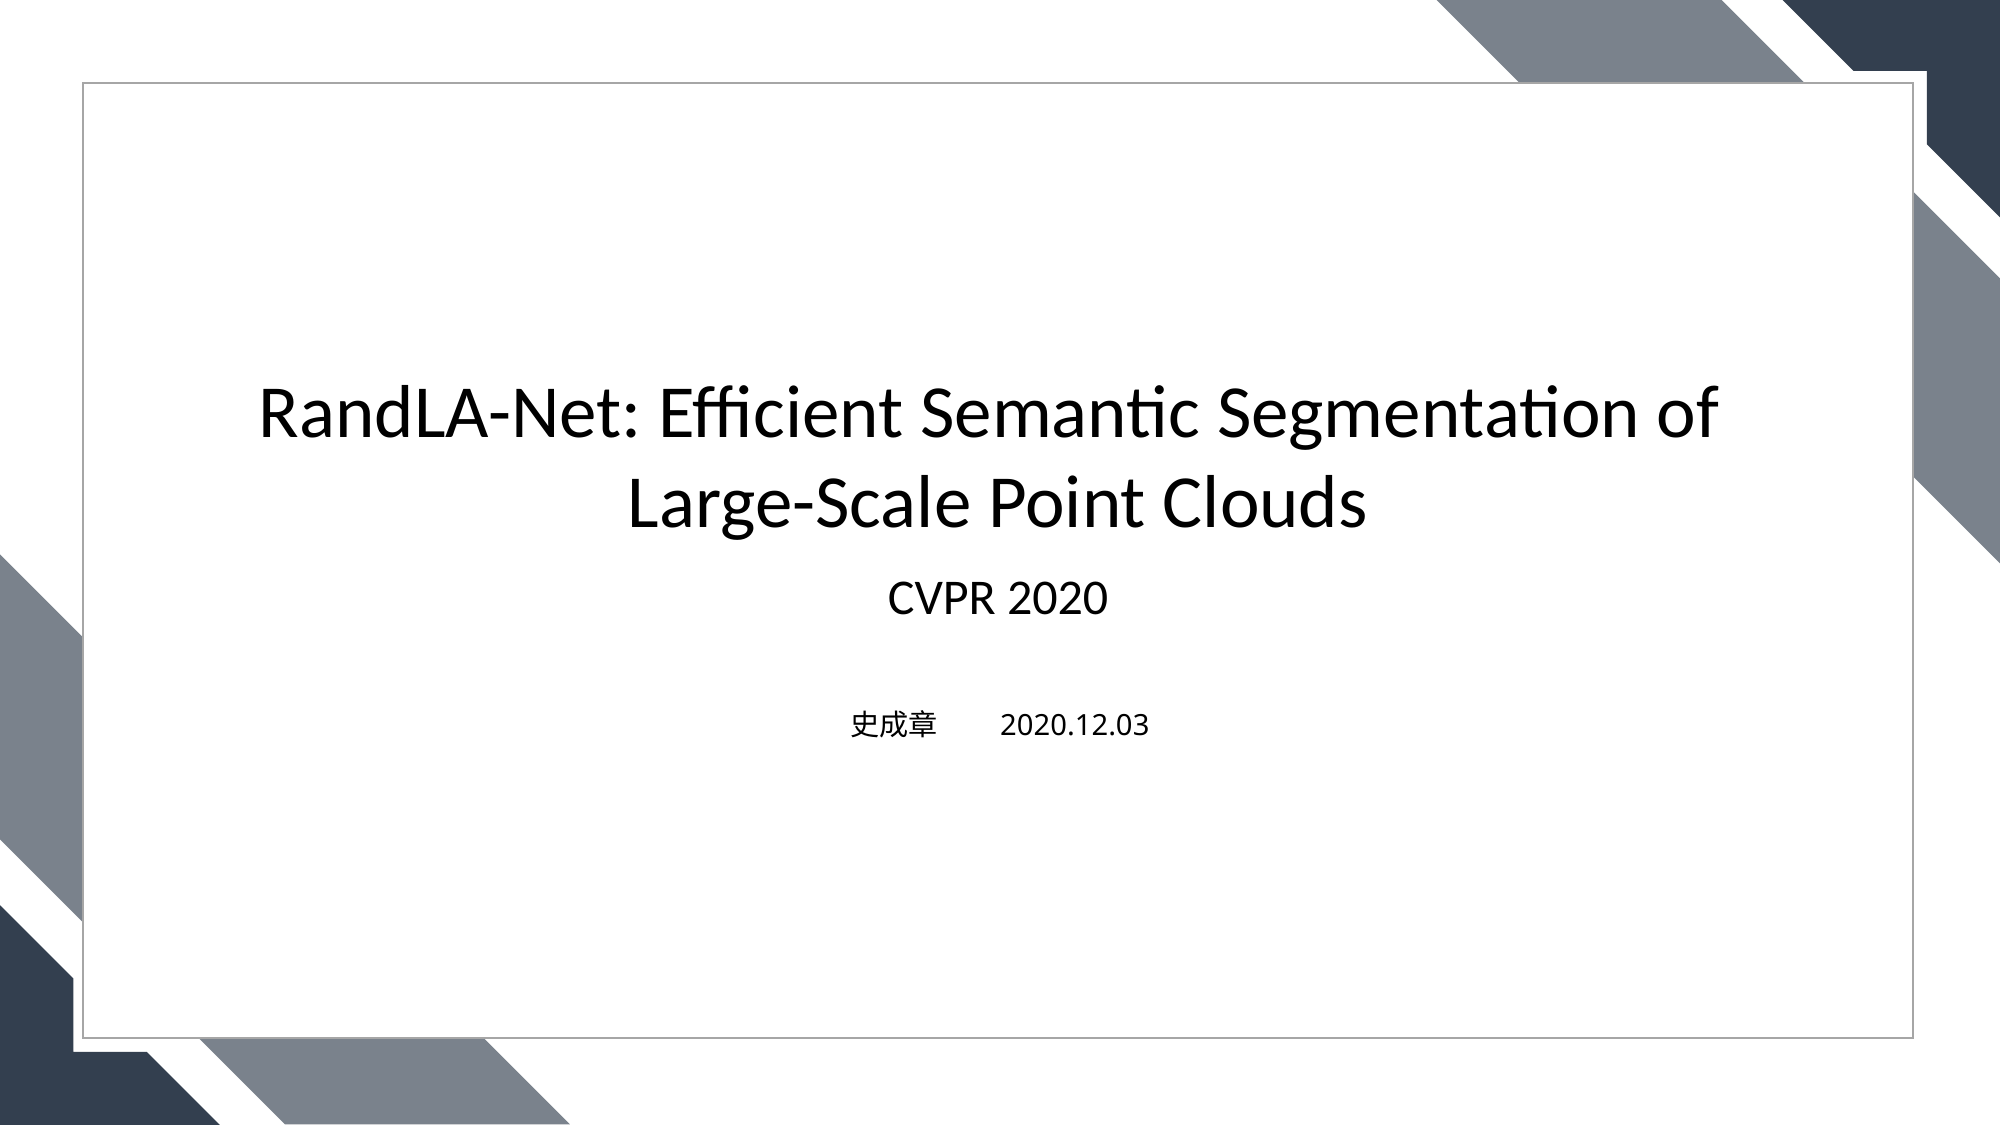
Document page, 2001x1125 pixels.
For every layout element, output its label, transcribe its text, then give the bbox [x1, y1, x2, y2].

text_box [1914, 190, 2000, 565]
text_box [1781, 0, 2000, 219]
text_box [198, 1039, 573, 1125]
text_box CVPR 2020 [787, 556, 1209, 632]
text_box [82, 82, 1914, 1039]
text_box 史成章 2020.12.03 [789, 699, 1211, 749]
text_box [0, 552, 82, 923]
text_box [1435, 0, 1806, 82]
text_box [0, 903, 222, 1125]
text_box RandLA-Net: Efficient Semantic Segmentation of Large-Scale Point Clouds [139, 354, 1858, 550]
